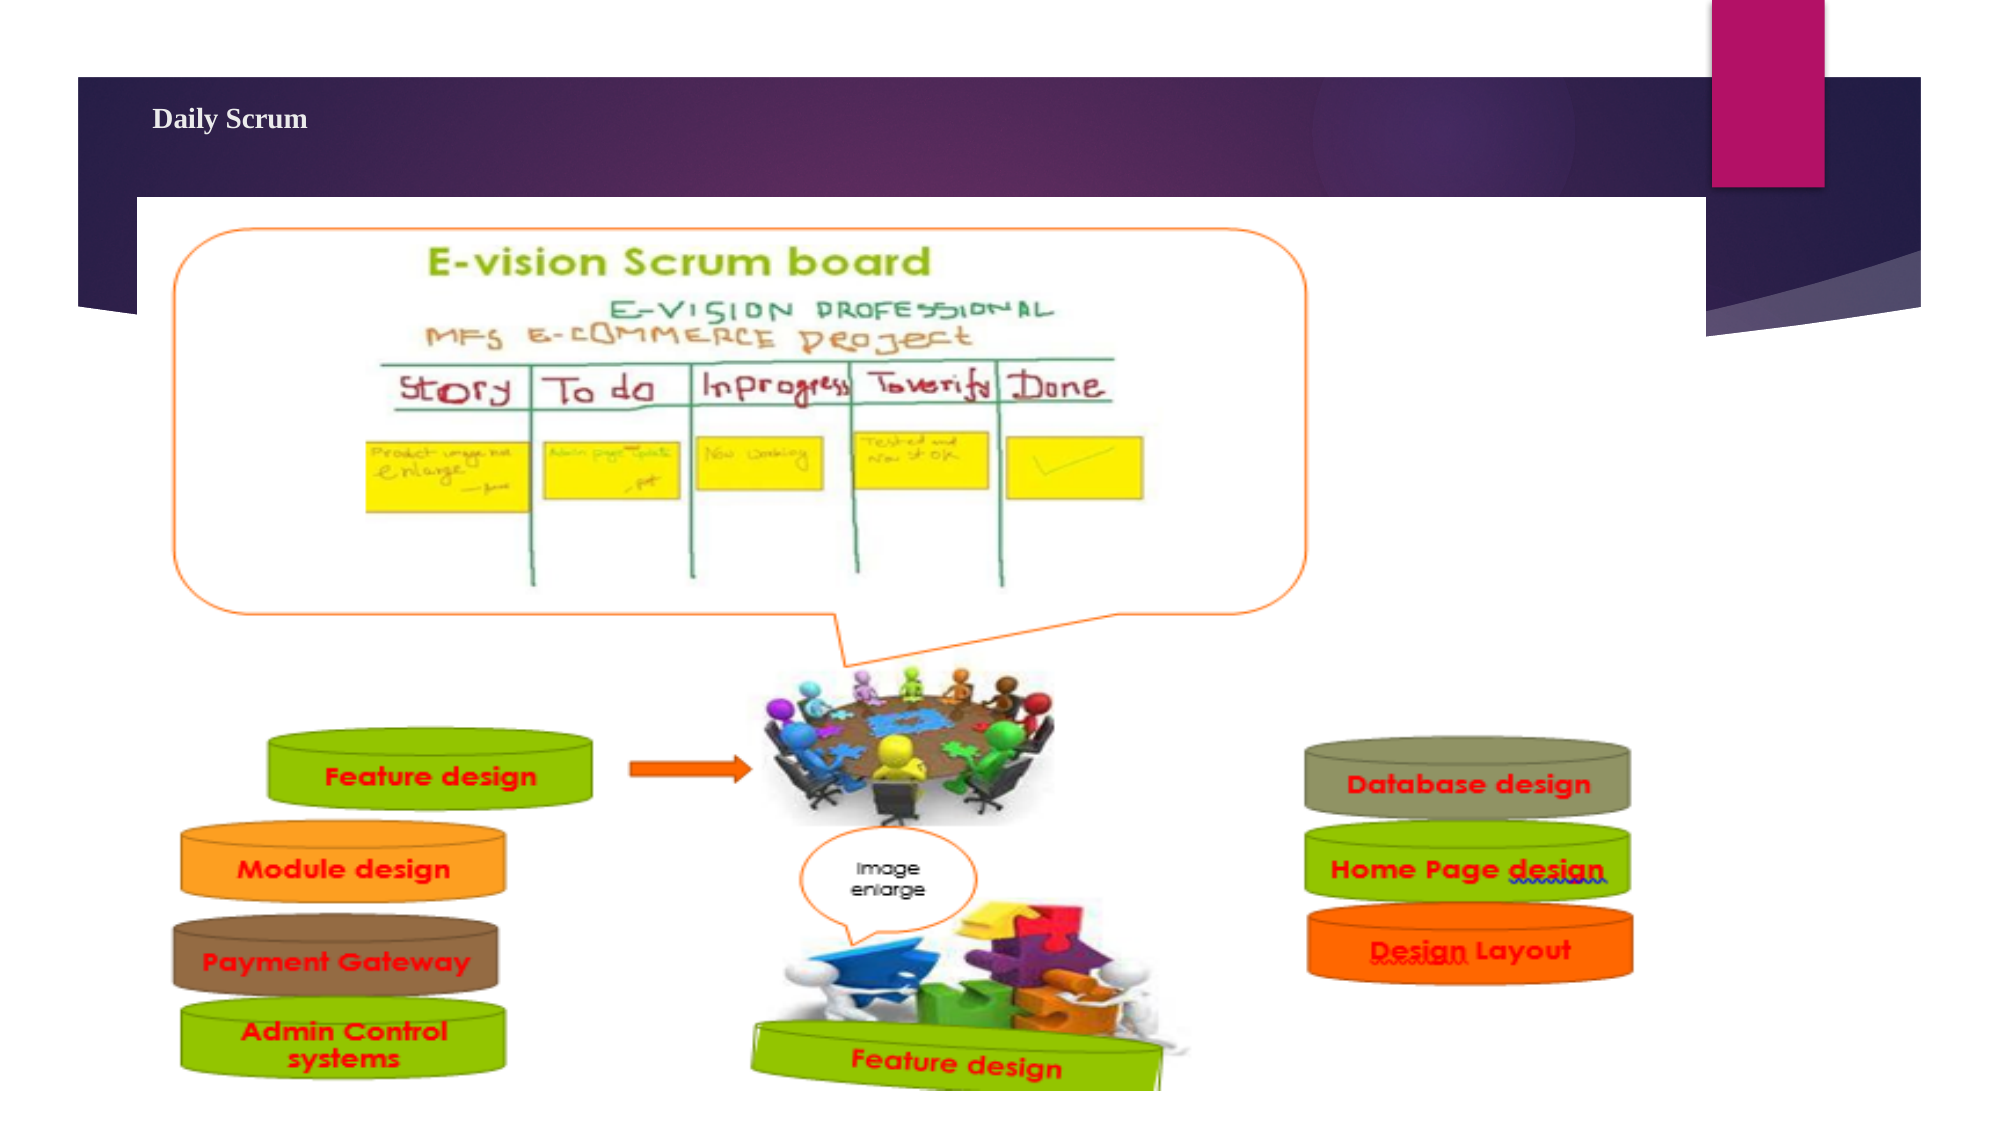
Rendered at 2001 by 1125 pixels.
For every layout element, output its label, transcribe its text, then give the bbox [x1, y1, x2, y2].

title Daily Scrum [137, 59, 1863, 175]
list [137, 196, 1706, 1091]
